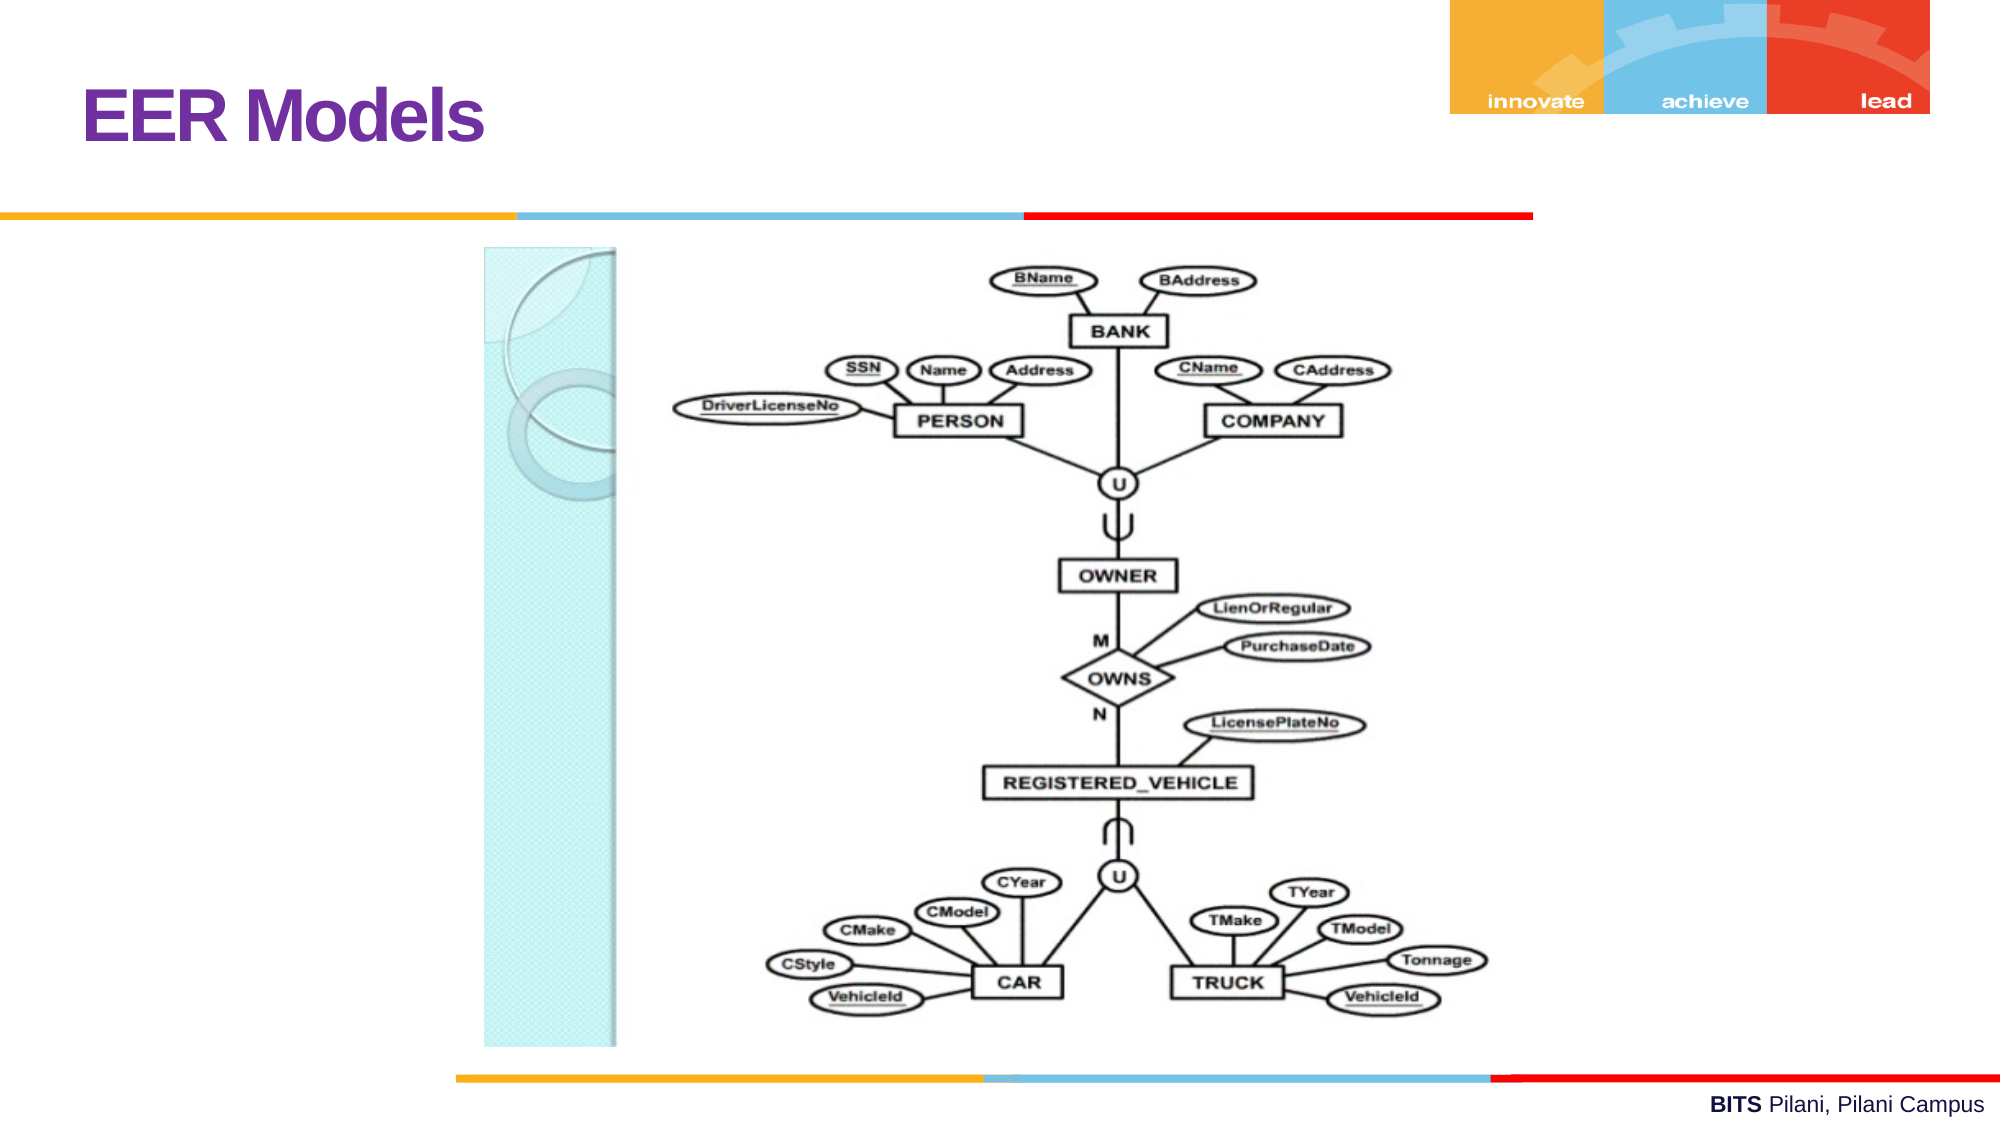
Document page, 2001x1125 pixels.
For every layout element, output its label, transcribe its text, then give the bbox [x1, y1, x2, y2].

list EER Models [66, 24, 1450, 213]
picture [484, 247, 1678, 1047]
picture [1449, 0, 1930, 114]
